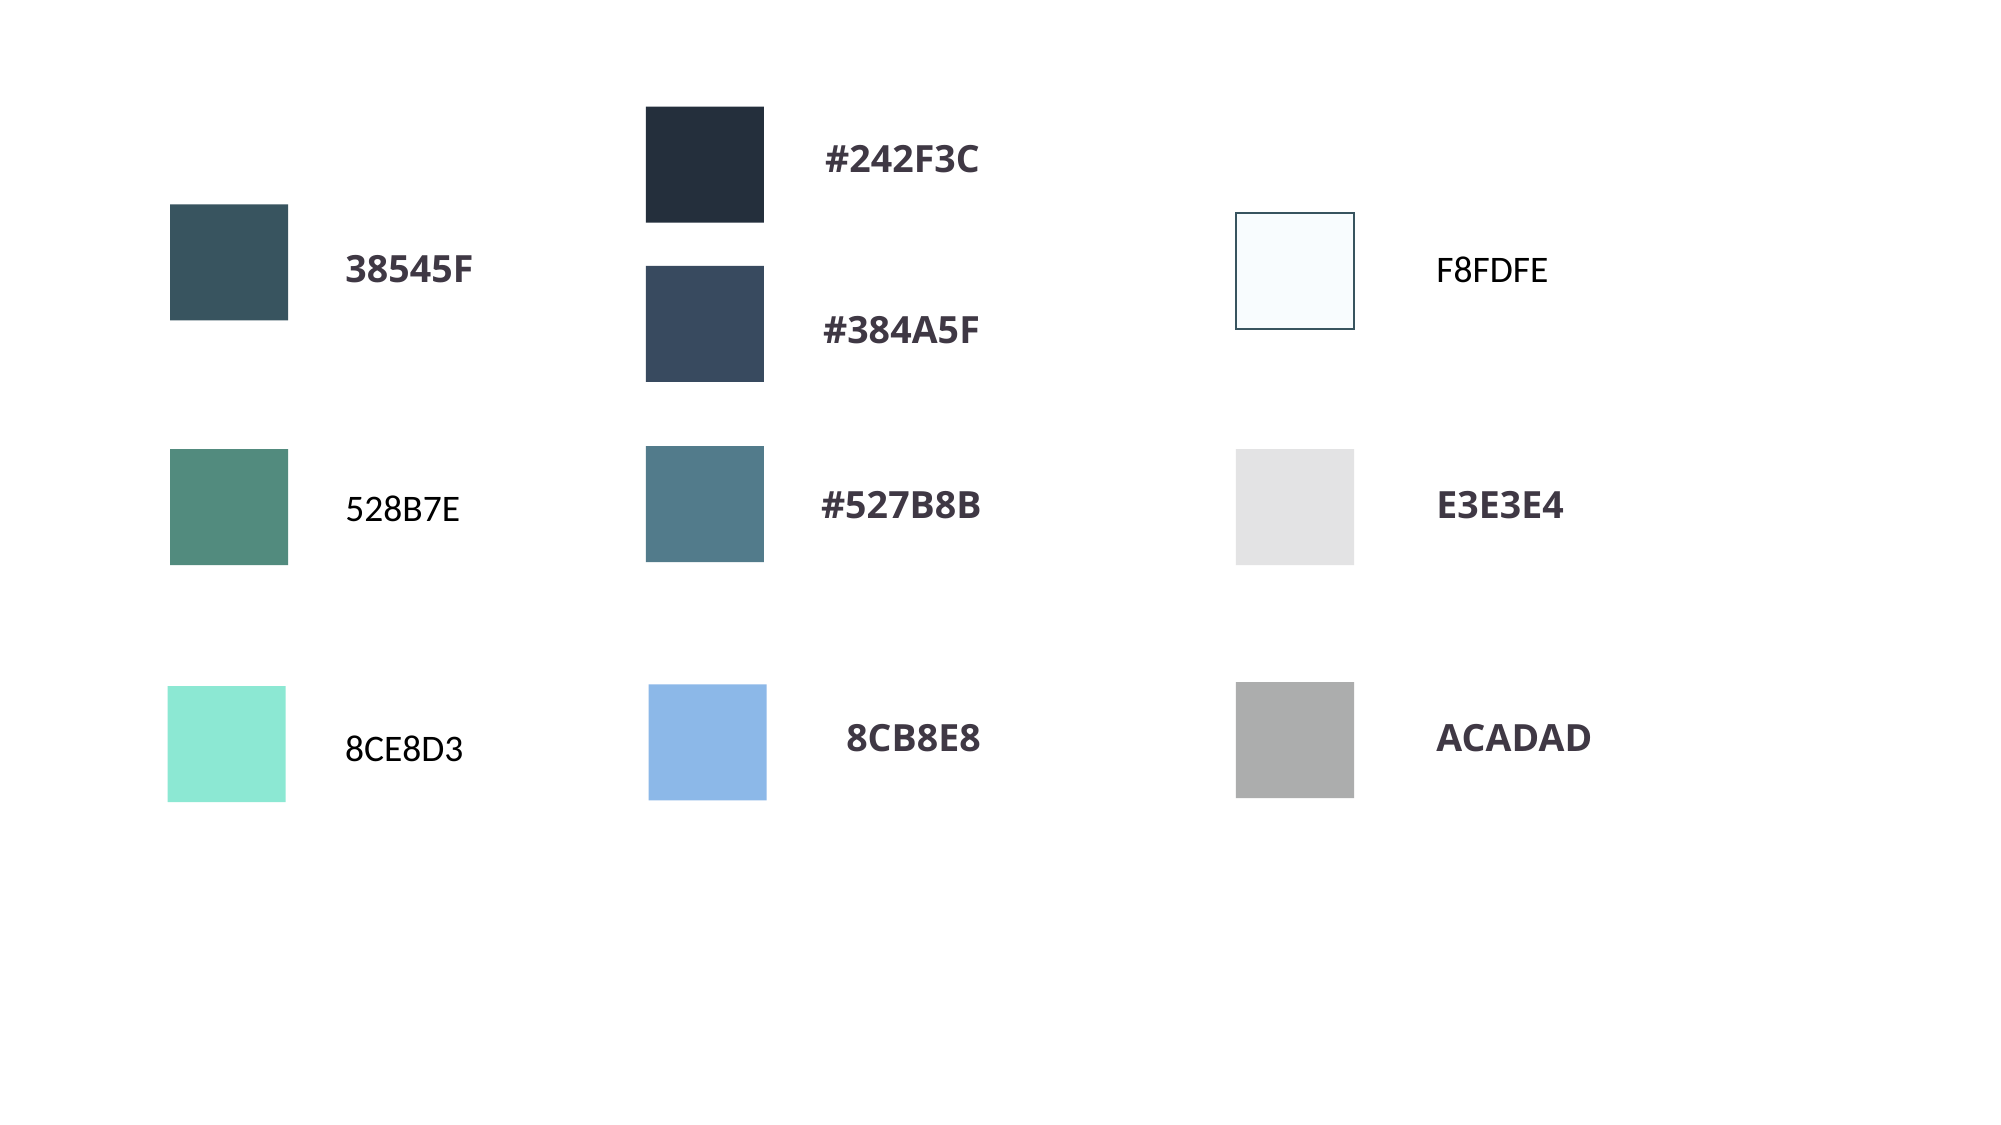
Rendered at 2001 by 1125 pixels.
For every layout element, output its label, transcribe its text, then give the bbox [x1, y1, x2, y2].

text_box [1235, 212, 1355, 330]
text_box 528B7E [330, 476, 514, 537]
text_box 8CB8E8 [831, 706, 1038, 767]
text_box [645, 106, 765, 224]
text_box [1235, 681, 1355, 799]
text_box ACADAD [1421, 706, 1623, 767]
text_box [648, 683, 768, 801]
text_box [645, 265, 765, 383]
text_box #384A5F [808, 298, 1004, 359]
text_box [169, 203, 289, 321]
text_box [1235, 448, 1355, 566]
text_box F8FDFE [1421, 237, 1623, 298]
text_box #527B8B [806, 473, 1006, 534]
text_box [167, 685, 287, 803]
text_box #242F3C [810, 127, 1006, 188]
text_box [169, 448, 289, 566]
text_box 8CE8D3 [330, 716, 548, 776]
text_box 38545F [330, 237, 514, 298]
text_box E3E3E4 [1421, 473, 1623, 534]
text_box [645, 445, 765, 563]
